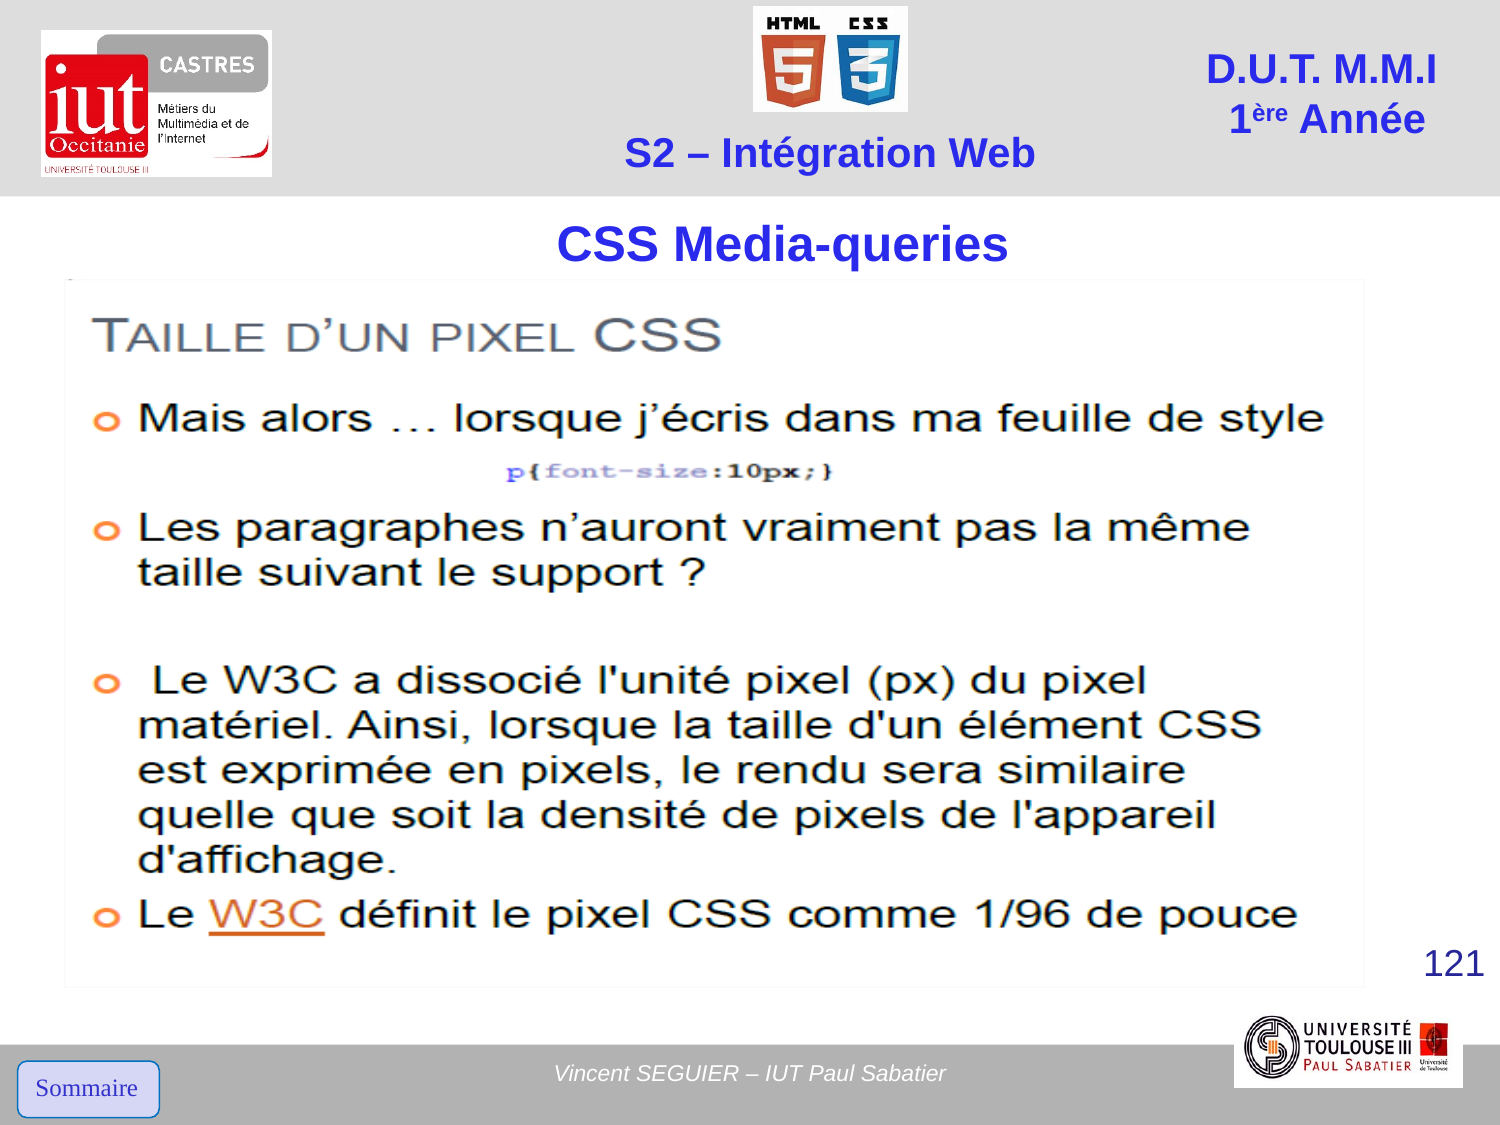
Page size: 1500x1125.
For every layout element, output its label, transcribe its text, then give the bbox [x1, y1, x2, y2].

text_box Vincent SEGUIER – IUT Paul Sabatier [512, 1042, 988, 1103]
text_box 121 [1316, 884, 1500, 1039]
text_box CSS Media-queries [541, 204, 1025, 279]
picture [64, 279, 1365, 988]
picture [753, 6, 908, 112]
picture [41, 30, 272, 177]
picture [1234, 1003, 1463, 1088]
